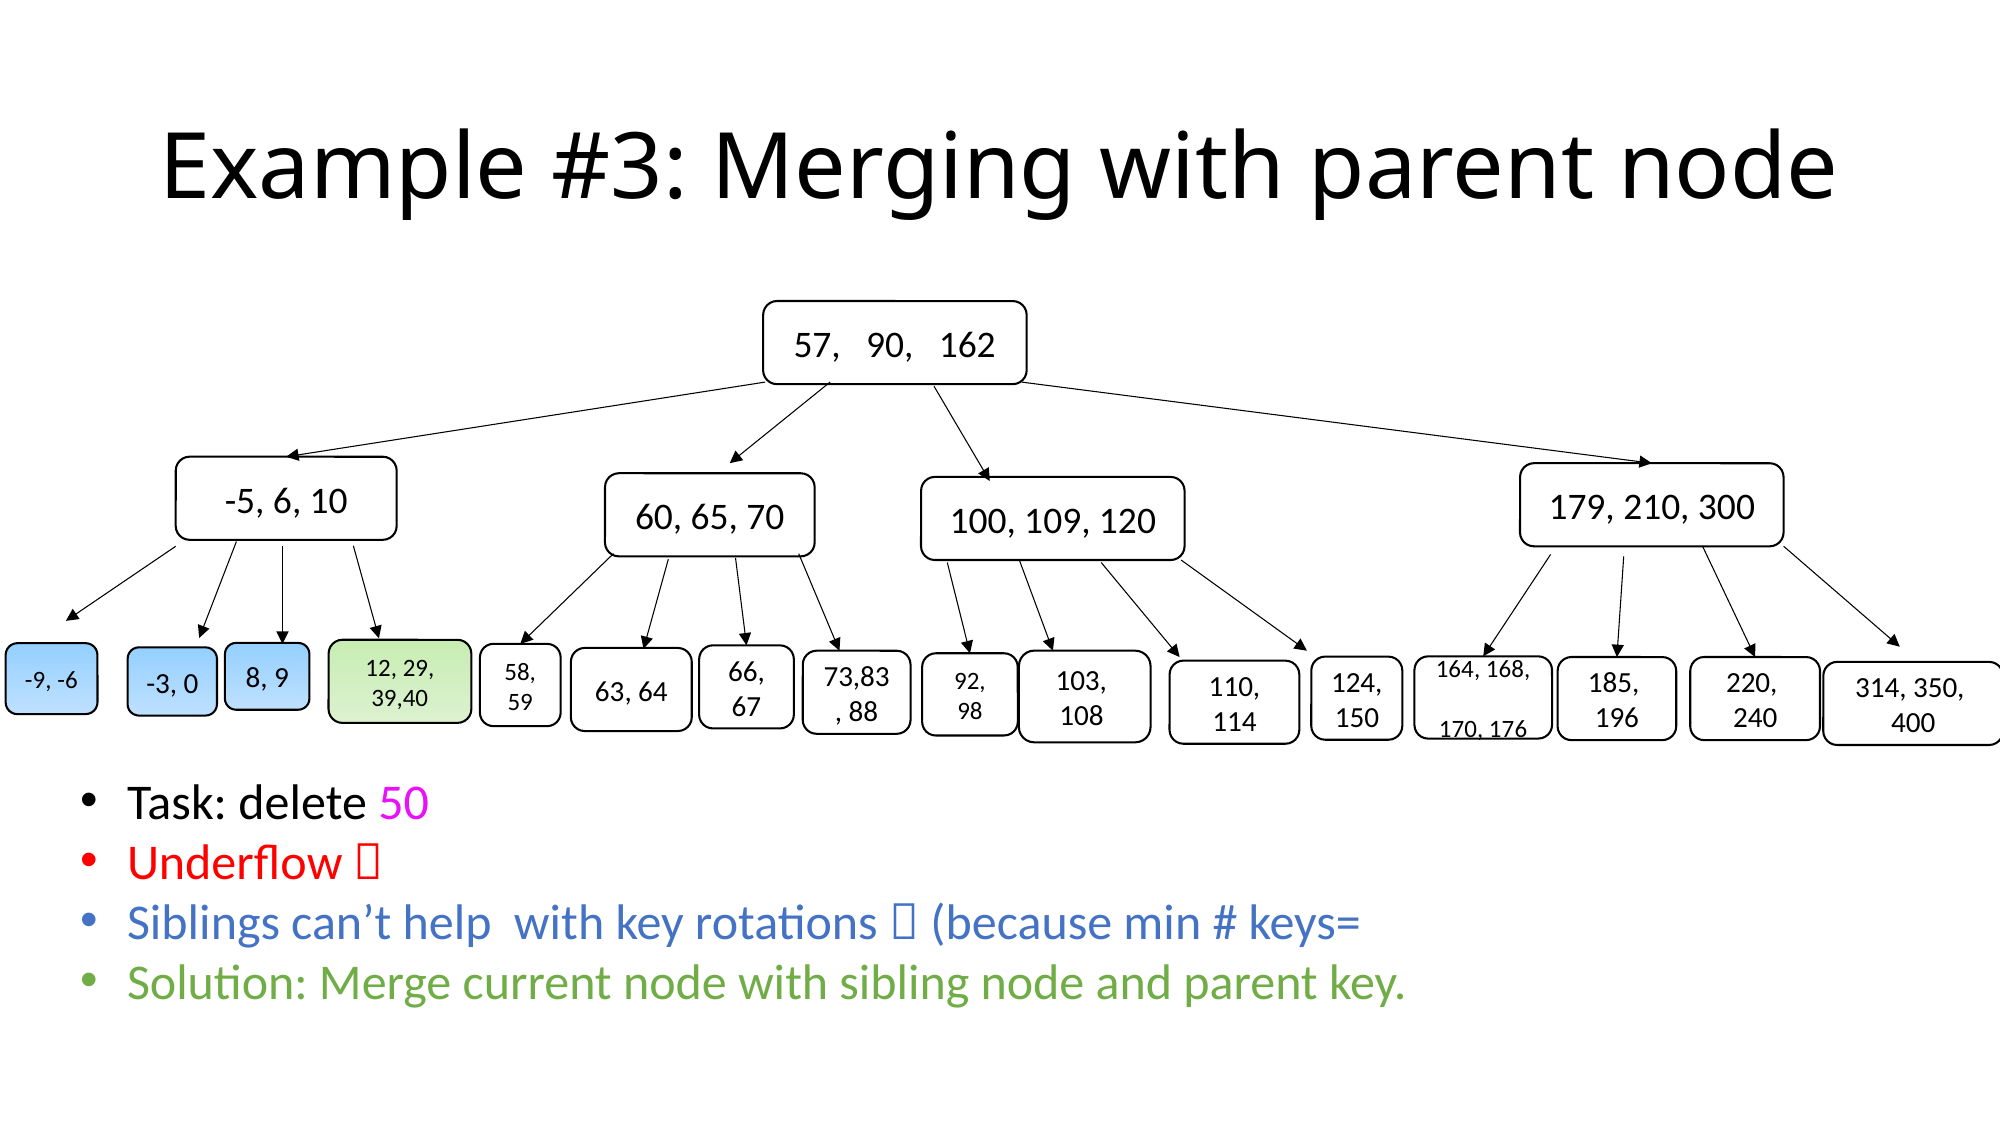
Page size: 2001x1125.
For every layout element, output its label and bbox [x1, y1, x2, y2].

text_box [223, 546, 311, 711]
text_box [65, 546, 176, 621]
text_box [1310, 655, 1404, 741]
text_box [1783, 546, 1900, 647]
text_box [1413, 554, 1554, 740]
text_box [478, 472, 912, 735]
text_box [174, 299, 2000, 747]
title [137, 59, 1863, 278]
text_box [1181, 559, 1307, 651]
text_box [327, 545, 473, 724]
text_box [1168, 659, 1301, 745]
text_box [569, 559, 693, 733]
text_box [1556, 556, 1678, 742]
text_box [4, 642, 99, 716]
text_box [126, 646, 219, 717]
